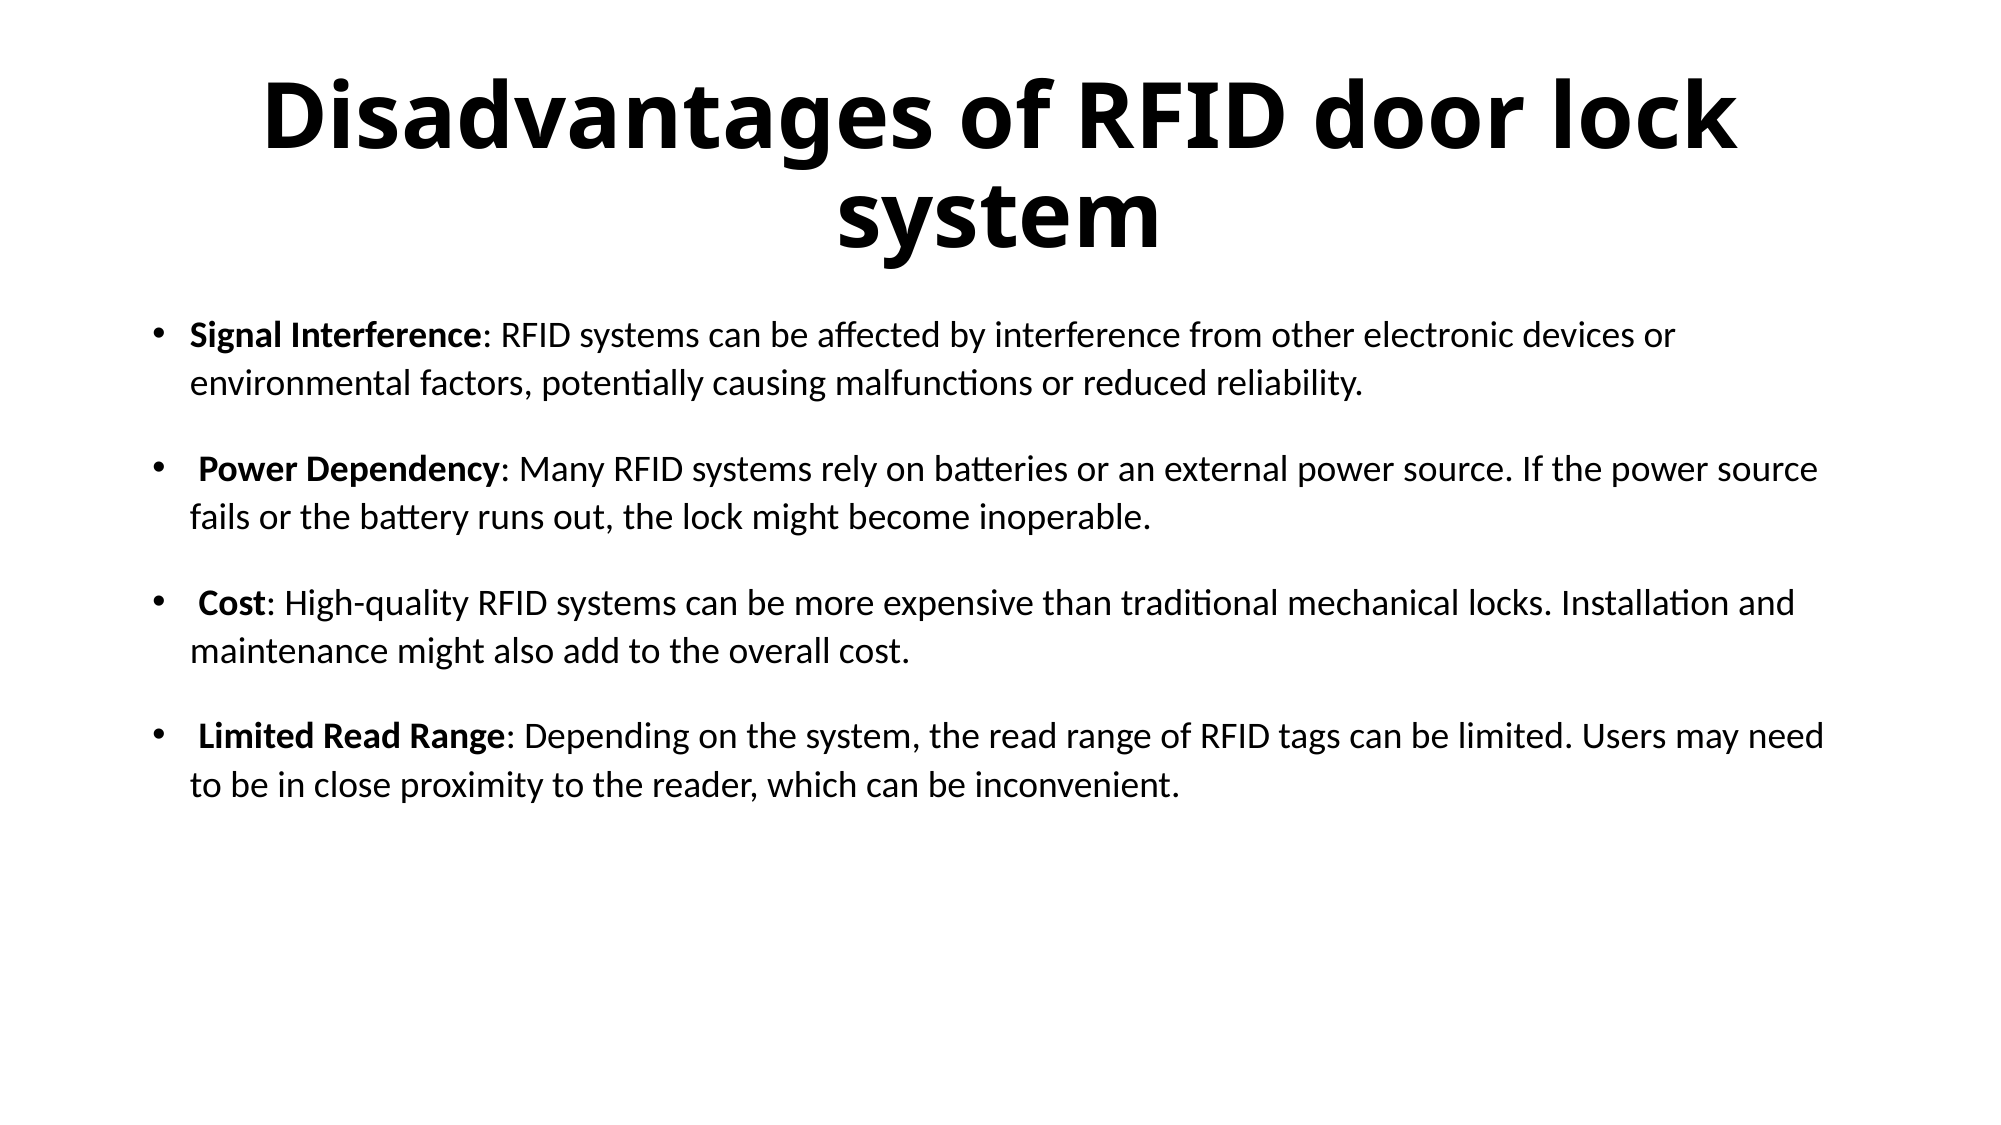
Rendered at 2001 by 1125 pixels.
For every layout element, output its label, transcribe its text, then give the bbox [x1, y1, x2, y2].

list Signal Interference: RFID systems can be affected by interference from other electronic devices or environmental factors, potentially causing malfunctions or reduced reliability. Power Dependency: Many RFID systems rely on batteries or an external power source. If the power source fails or the battery runs out, the lock might become inoperable. Cost: High-quality RFID systems can be more expensive than traditional mechanical locks. Installation and maintenance might also add to the overall cost. Limited Read Range: Depending on the system, the read range of RFID tags can be limited. Users may need to be in close proximity to the reader, which can be inconvenient. [137, 299, 1863, 1014]
title Disadvantages of RFID door lock system [137, 59, 1863, 278]
